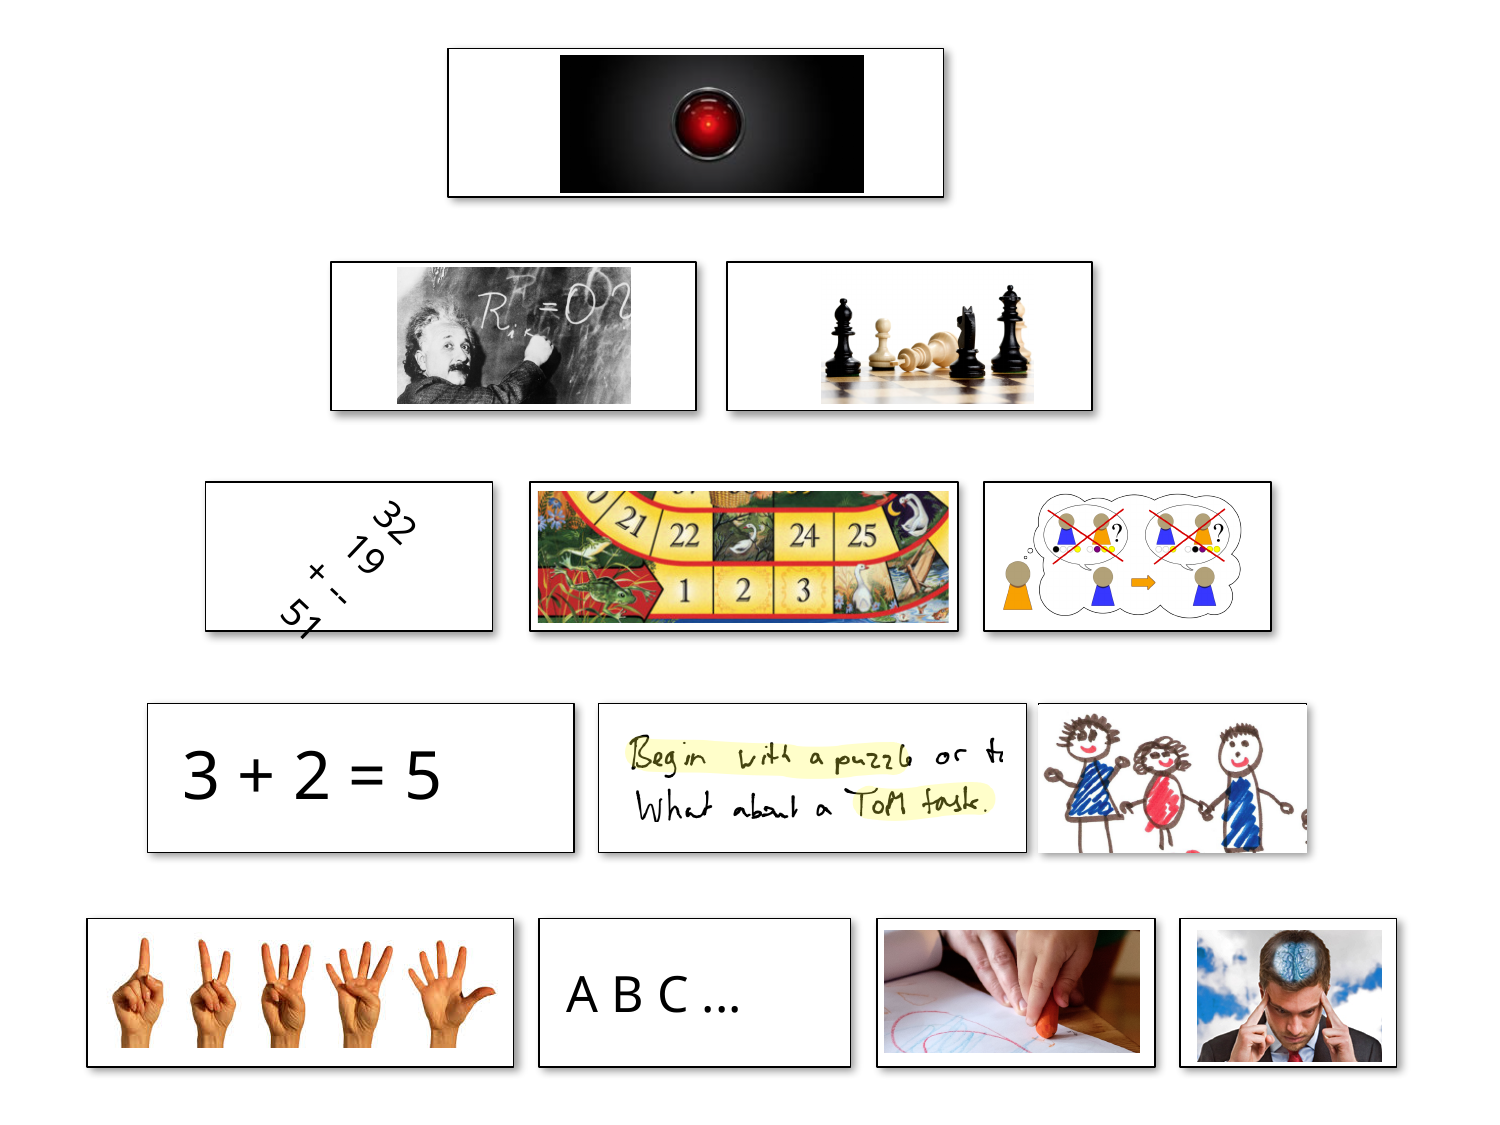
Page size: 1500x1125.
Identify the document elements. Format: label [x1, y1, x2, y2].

text_box [447, 48, 944, 198]
text_box [330, 261, 1093, 411]
text_box [147, 703, 1307, 853]
text_box [205, 453, 1272, 632]
text_box [86, 918, 1397, 1068]
